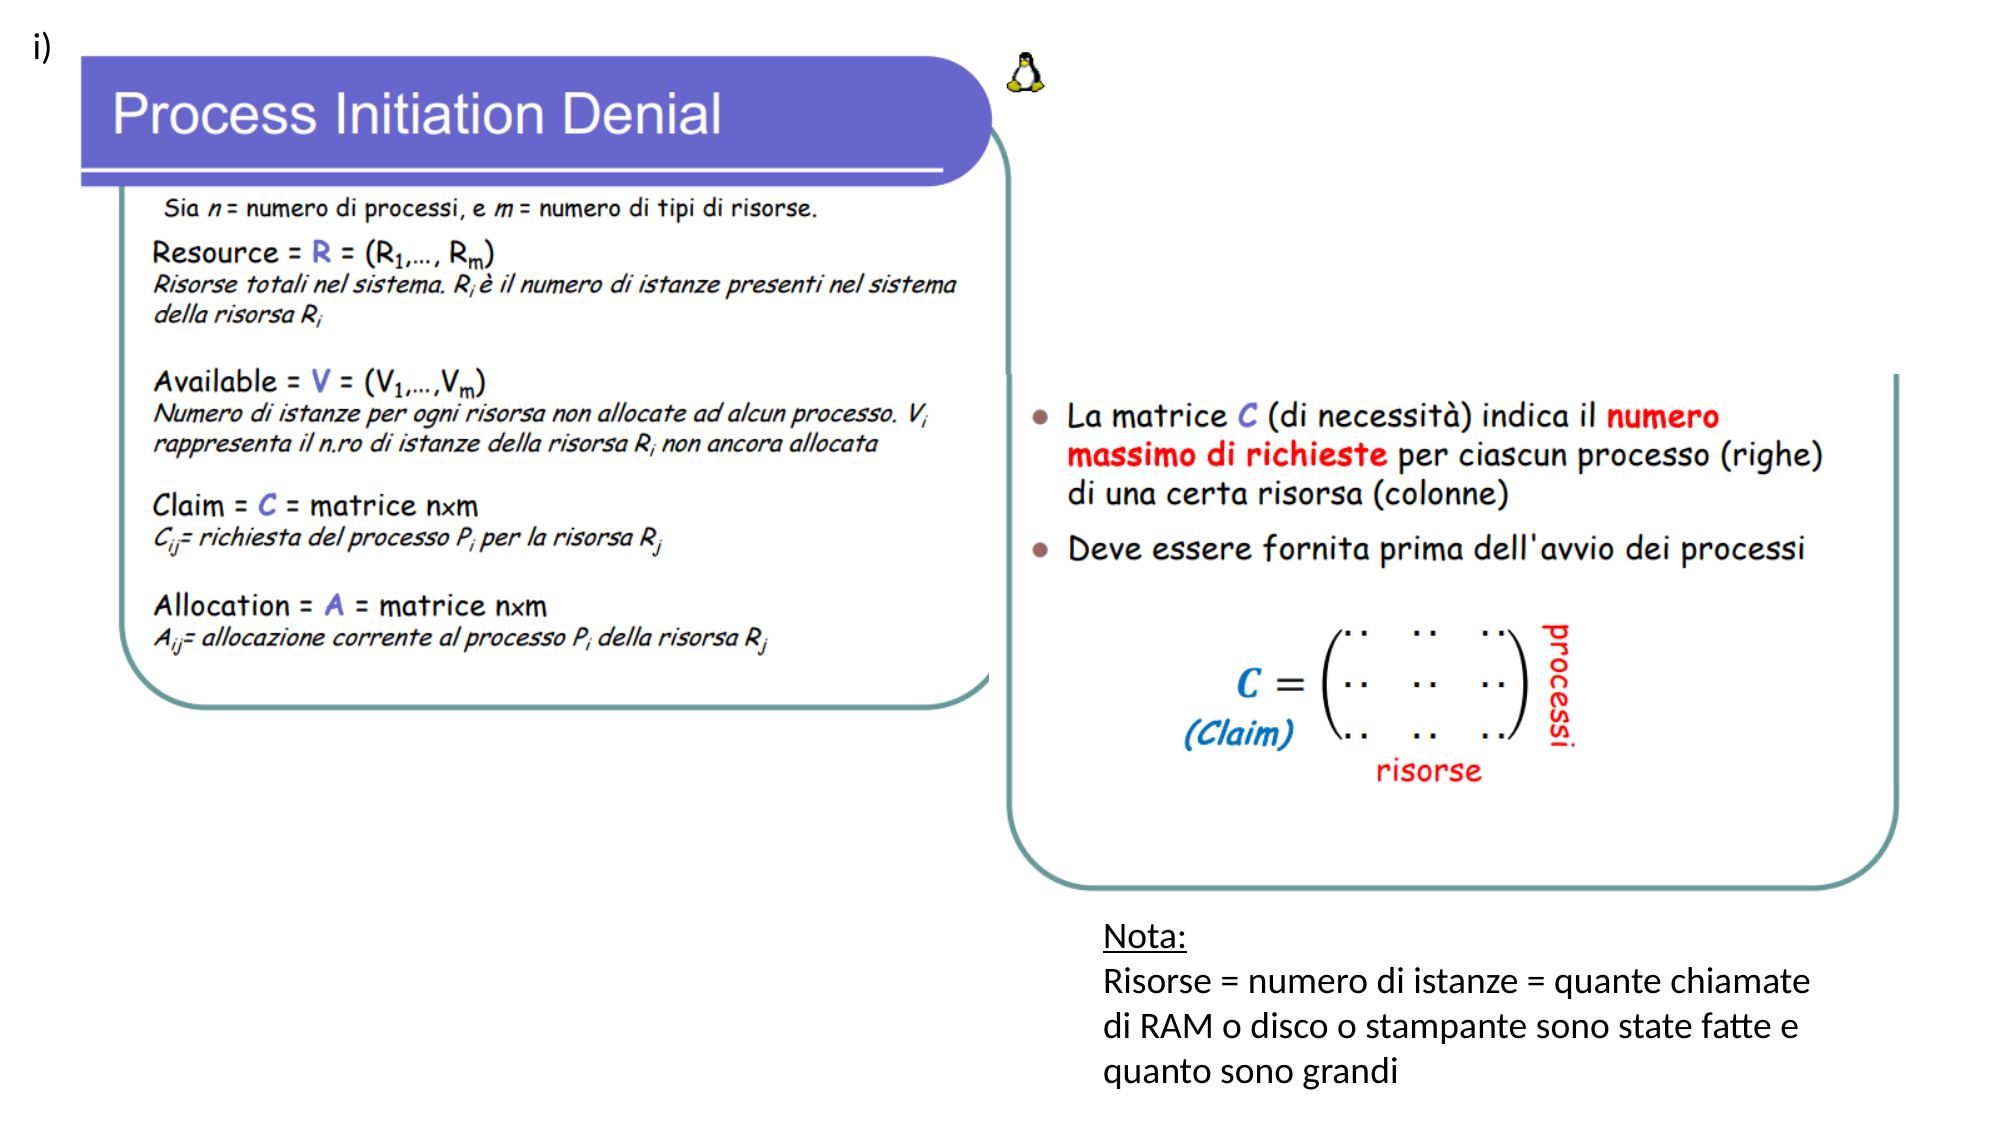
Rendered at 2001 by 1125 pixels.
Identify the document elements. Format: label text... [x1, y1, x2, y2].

picture [64, 36, 1920, 904]
text_box i) [18, 14, 111, 75]
text_box Nota: Risorse = numero di istanze = quante chiamate di RAM o disco o stampante sono state fatte e quanto sono grandi [1088, 904, 1862, 1099]
